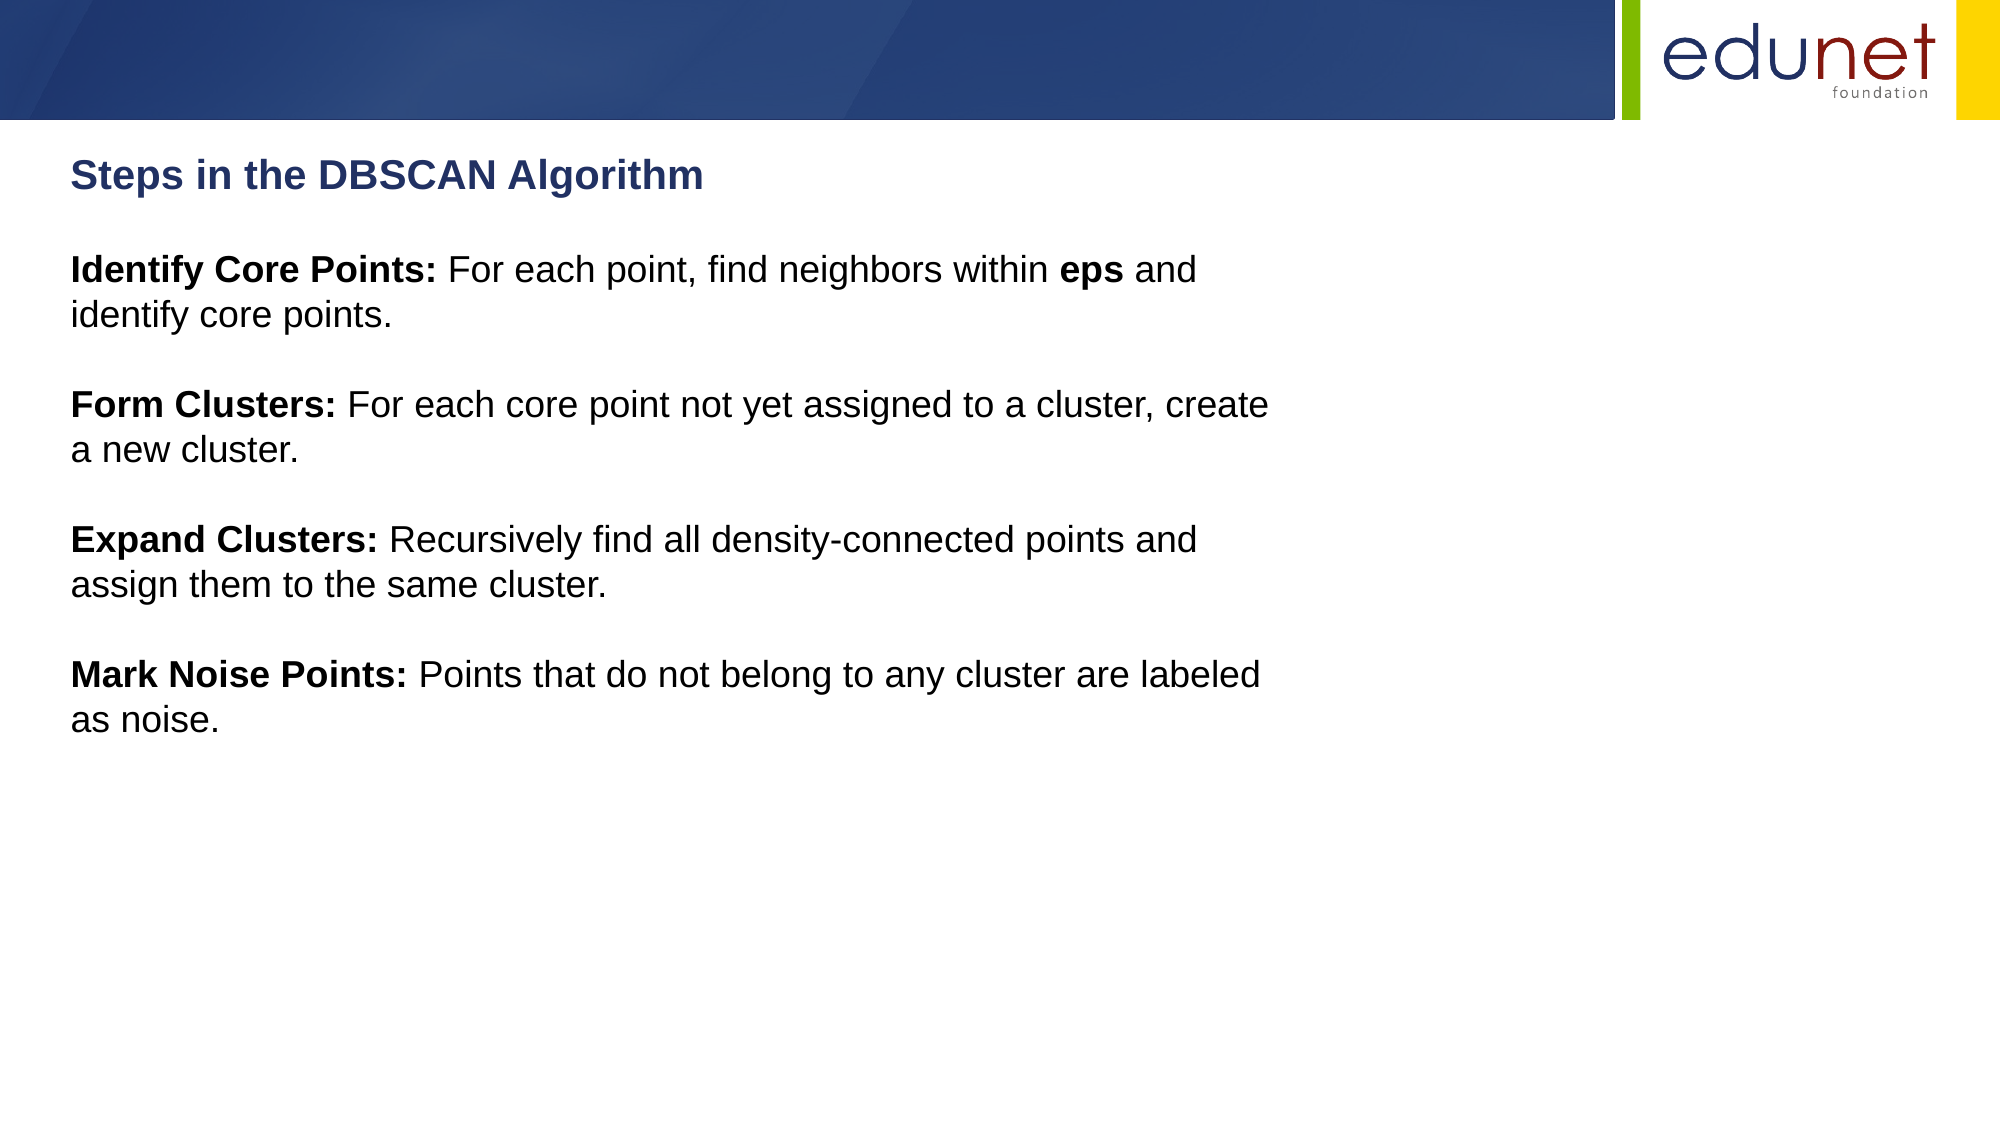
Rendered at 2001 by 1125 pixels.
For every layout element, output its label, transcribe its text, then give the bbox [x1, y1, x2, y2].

text_box Steps in the DBSCAN Algorithm [55, 140, 1920, 266]
text_box Identify Core Points: For each point, find neighbors within eps and identify core points. Form Clusters: For each core point not yet assigned to a cluster, create a new cluster. Expand Clusters: Recursively find all density-connected points and assign them to the same cluster. Mark Noise Points: Points that do not belong to any cluster are labeled as noise. [55, 237, 1294, 985]
picture [1652, 12, 1948, 108]
